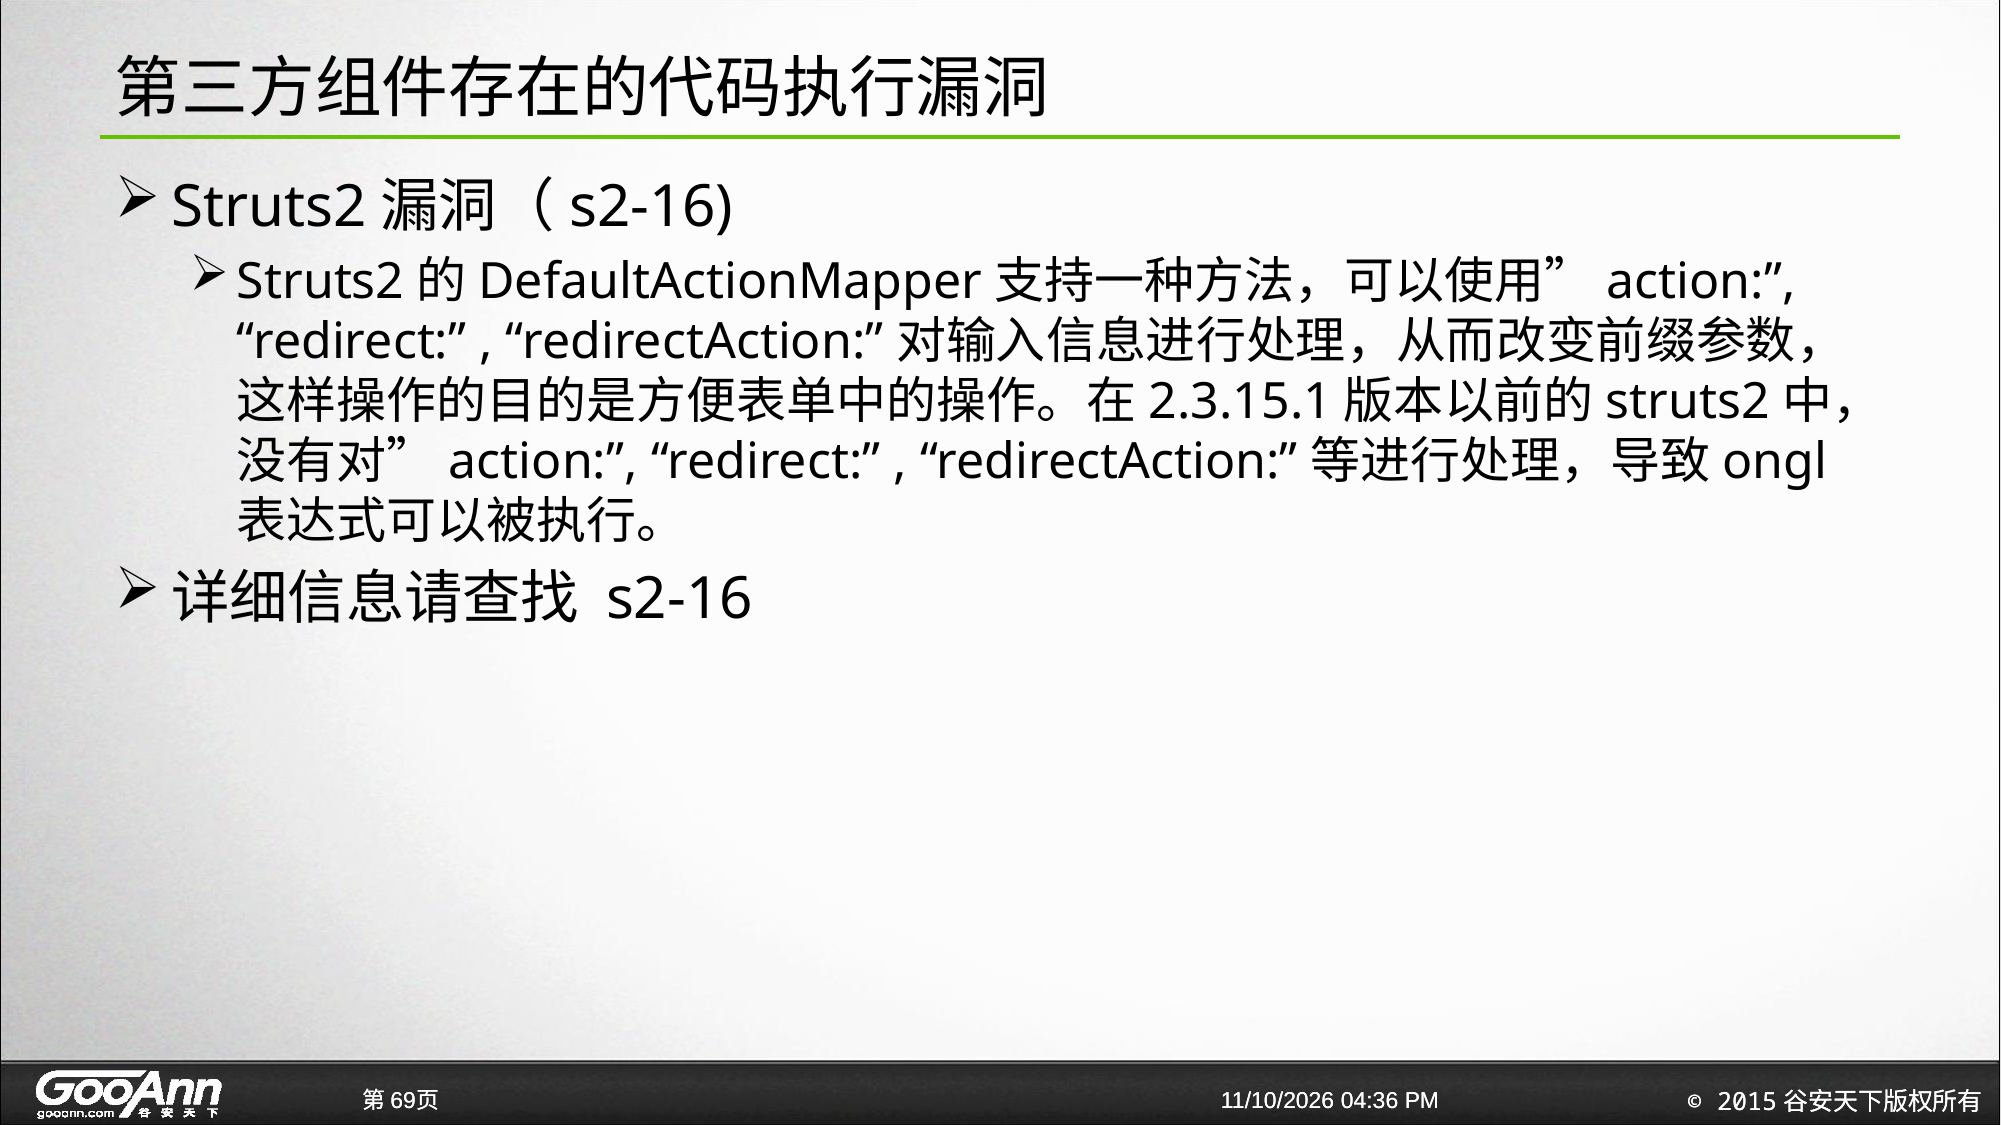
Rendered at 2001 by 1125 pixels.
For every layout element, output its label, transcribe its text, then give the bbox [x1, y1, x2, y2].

picture [0, 0, 2001, 1125]
title 第三方组件存在的代码执行漏洞 [99, 45, 1900, 126]
list Struts2漏洞（s2-16) Struts2的DefaultActionMapper支持一种方法，可以使用”action:”, “redirect:” , “redirectAction:”对输入信息进行处理，从而改变前缀参数，这样操作的目的是方便表单中的操作。在2.3.15.1版本以前的struts2中，没有对”action:”, “redirect:” , “redirectAction:”等进行处理，导致ongl表达式可以被执行。 详细信息请查找 s2-16 [99, 160, 1900, 1005]
